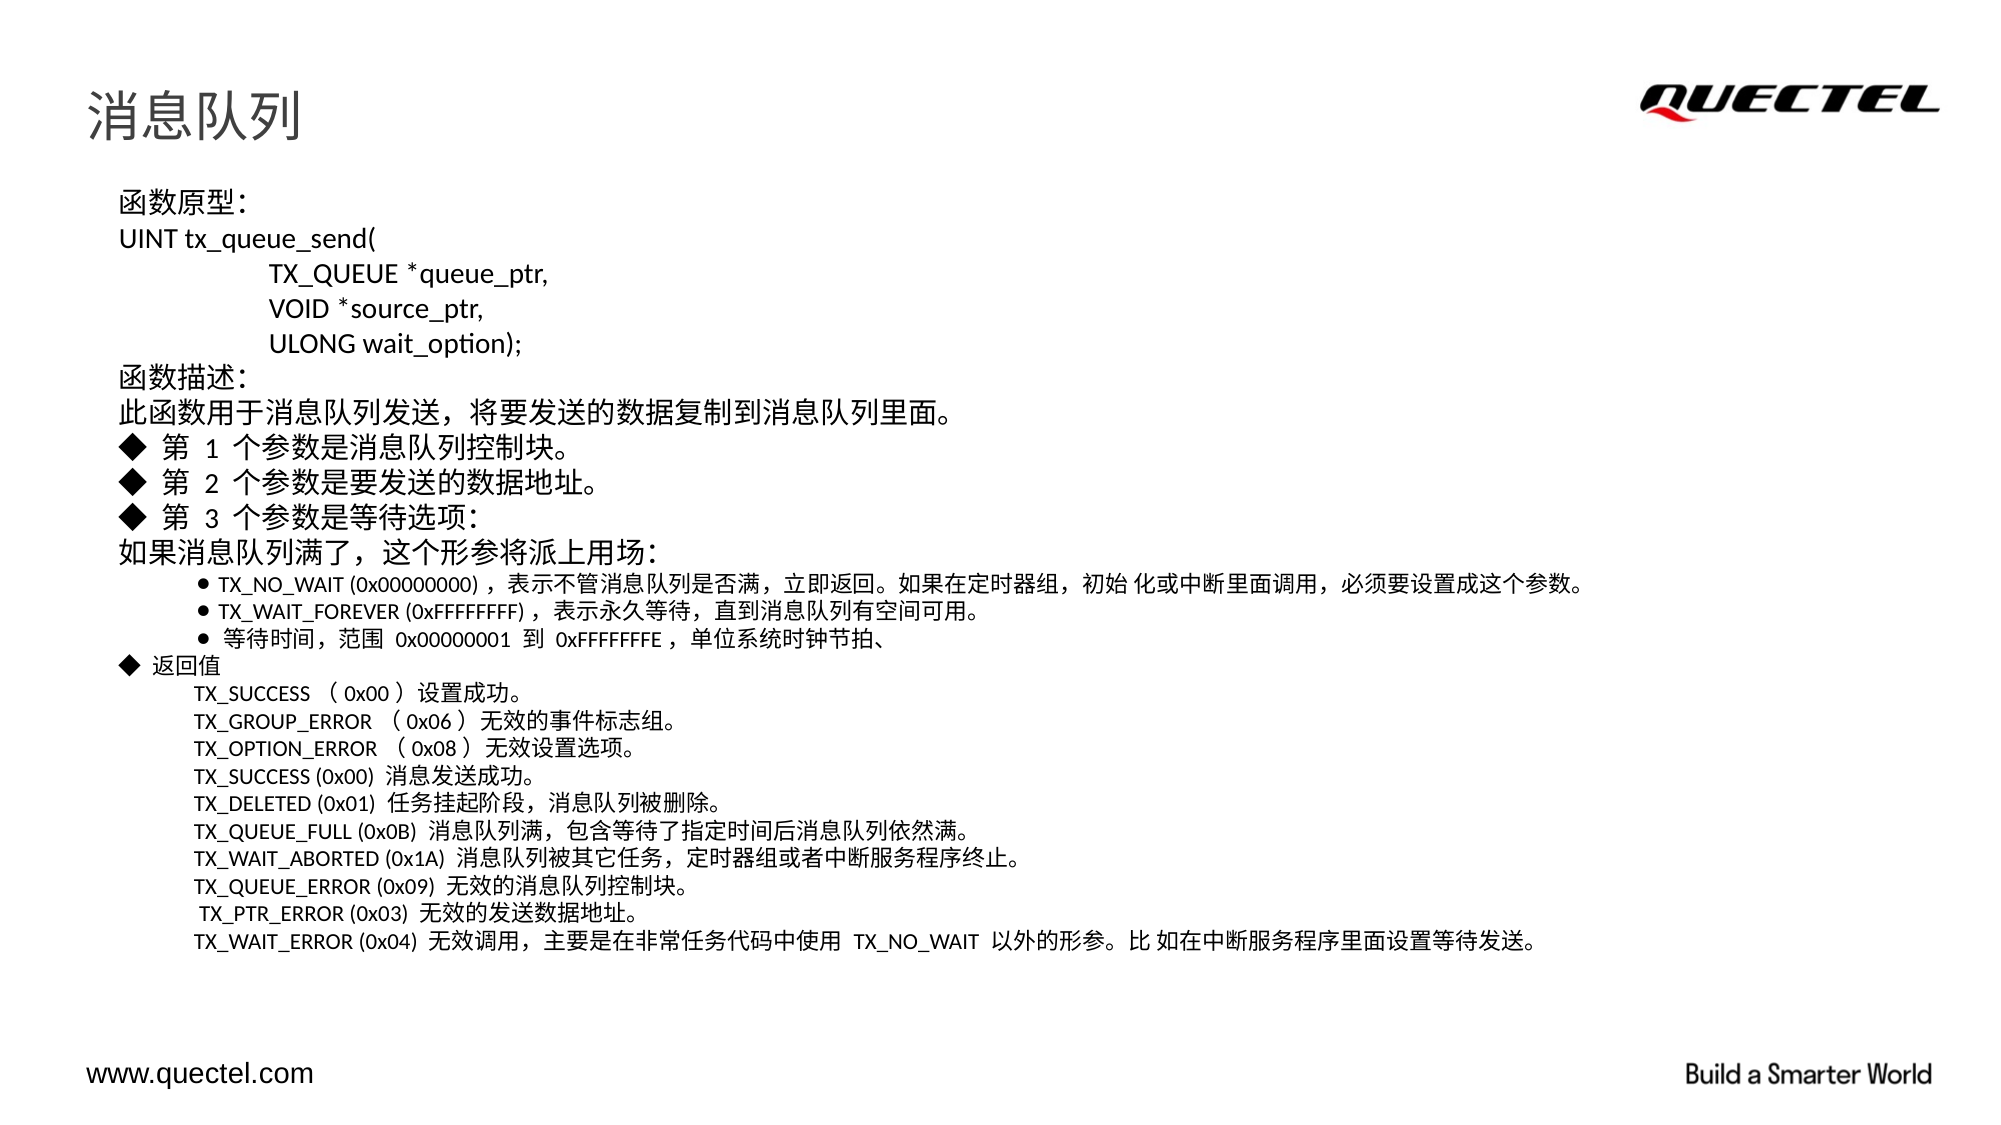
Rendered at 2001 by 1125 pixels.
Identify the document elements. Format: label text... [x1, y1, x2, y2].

picture [1637, 1015, 1981, 1125]
text_box 函数原型： UINT tx_queue_send( TX_QUEUE *queue_ptr, VOID *source_ptr, ULONG wait_option); 函数描述： 此函数用于消息队列发送，将要发送的数据复制到消息队列里面。 ◆ 第 1 个参数是消息队列控制块。 ◆ 第 2 个参数是要发送的数据地址。 ◆ 第 3 个参数是等待选项： 如果消息队列满了，这个形参将派上用场： ⚫ TX_NO_WAIT (0x00000000)，表示不管消息队列是否满，立即返回。如果在定时器组，初始 化或中断里面调用，必须要设置成这个参数。 ⚫ TX_WAIT_FOREVER (0xFFFFFFFF)，表示永久等待，直到消息队列有空间可用。 ⚫ 等待时间，范围 0x00000001 到 0xFFFFFFFE，单位系统时钟节拍、 ◆ 返回值 TX_SUCCESS（0x00）设置成功。 TX_GROUP_ERROR（0x06）无效的事件标志组。 TX_OPTION_ERROR（0x08）无效设置选项。 TX_SUCCESS (0x00) 消息发送成功。 TX_DELETED (0x01) 任务挂起阶段，消息队列被删除。 TX_QUEUE_FULL (0x0B) 消息队列满，包含等待了指定时间后消息队列依然满。 TX_WAIT_ABORTED (0x1A) 消息队列被其它任务，定时器组或者中断服务程序终止。 TX_QUEUE_ERROR (0x09) 无效的消息队列控制块。 TX_PTR_ERROR (0x03) 无效的发送数据地址。 TX_WAIT_ERROR (0x04) 无效调用，主要是在非常任务代码中使用 TX_NO_WAIT 以外的形参。比 如在中断服务程序里面设置等待发送。 [104, 177, 1690, 961]
picture [1595, 32, 1985, 165]
title 消息队列 [71, 82, 1887, 156]
